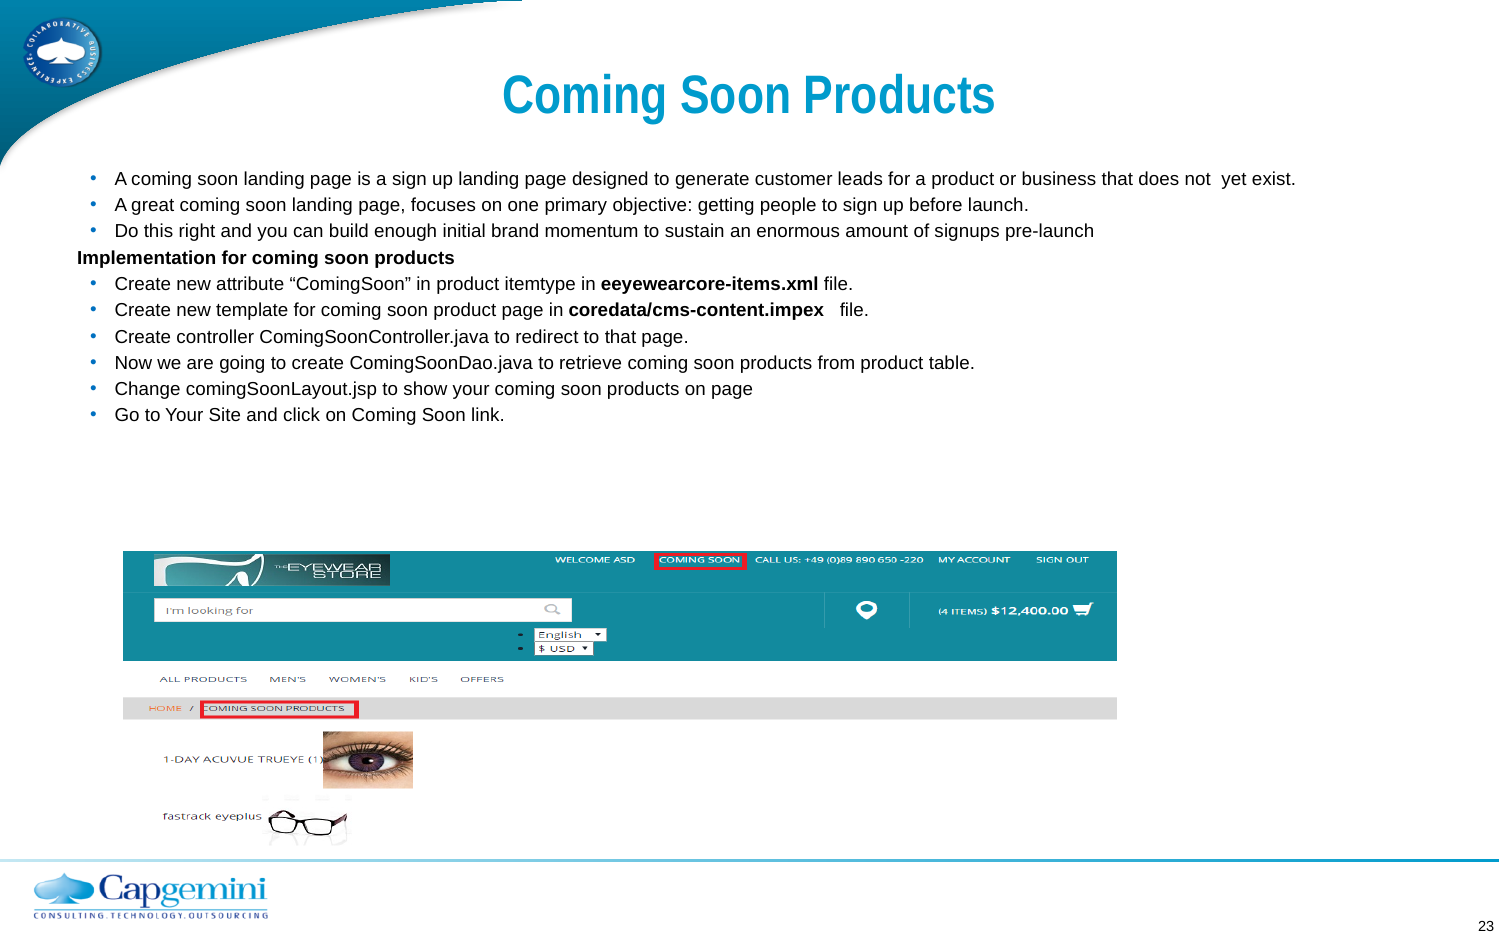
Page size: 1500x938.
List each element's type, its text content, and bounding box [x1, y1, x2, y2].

list A coming soon landing page is a sign up landing page designed to generate customer leads for a product or business that does not yet exist. A great coming soon landing page, focuses on one primary objective: getting people to sign up before launch. Do this right and you can build enough initial brand momentum to sustain an enormous amount of signups pre-launch Implementation for coming soon products Create new attribute “ComingSoon” in product itemtype in eeyewearcore-items.xml file. Create new template for coming soon product page in coredata/cms-content.impex file. Create controller ComingSoonController.java to redirect to that page. Now we are going to create ComingSoonDao.java to retrieve coming soon products from product table. Change comingSoonLayout.jsp to show your coming soon products on page Go to Your Site and click on Coming Soon link. [0, 163, 1500, 859]
picture [32, 872, 269, 919]
title Coming Soon Products [0, 0, 1500, 163]
slide_number 23 [1470, 919, 1500, 936]
picture [123, 551, 1117, 847]
